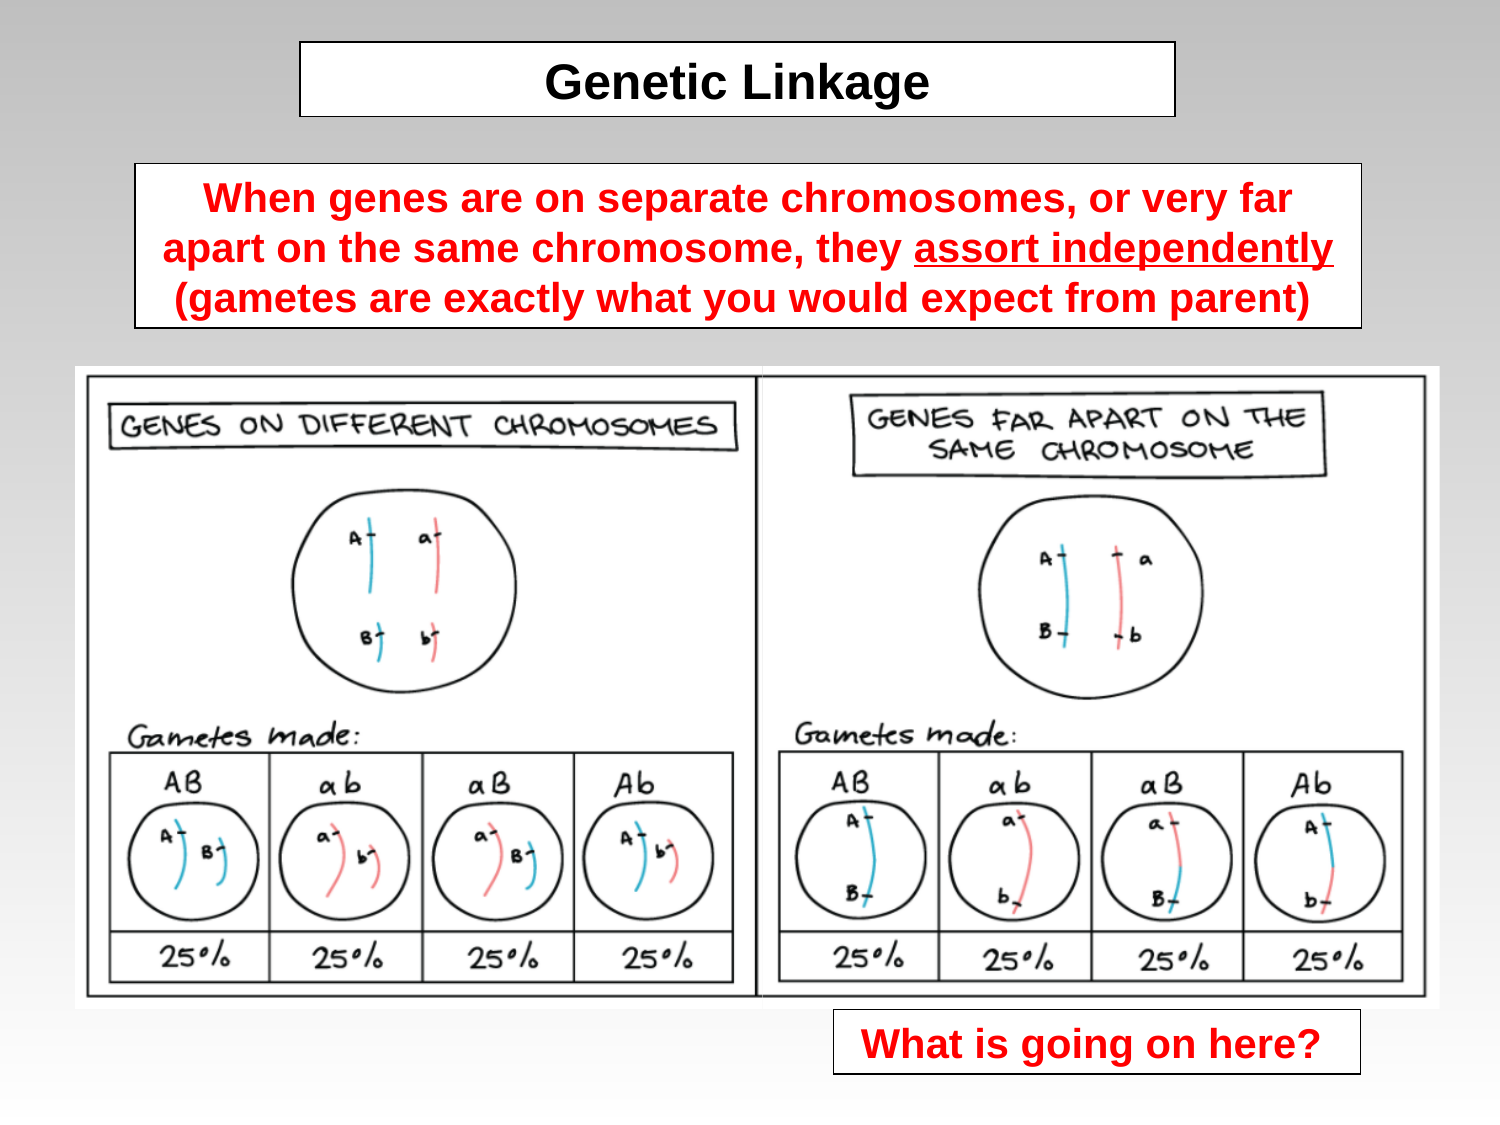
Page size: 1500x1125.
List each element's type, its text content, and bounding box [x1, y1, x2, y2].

picture [74, 366, 1440, 1010]
text_box When genes are on separate chromosomes, or very far apart on the same chromosome, they assort independently (gametes are exactly what you would expect from parent) [135, 163, 1362, 329]
text_box Genetic Linkage [300, 41, 1175, 117]
text_box What is going on here? [833, 1018, 1361, 1075]
